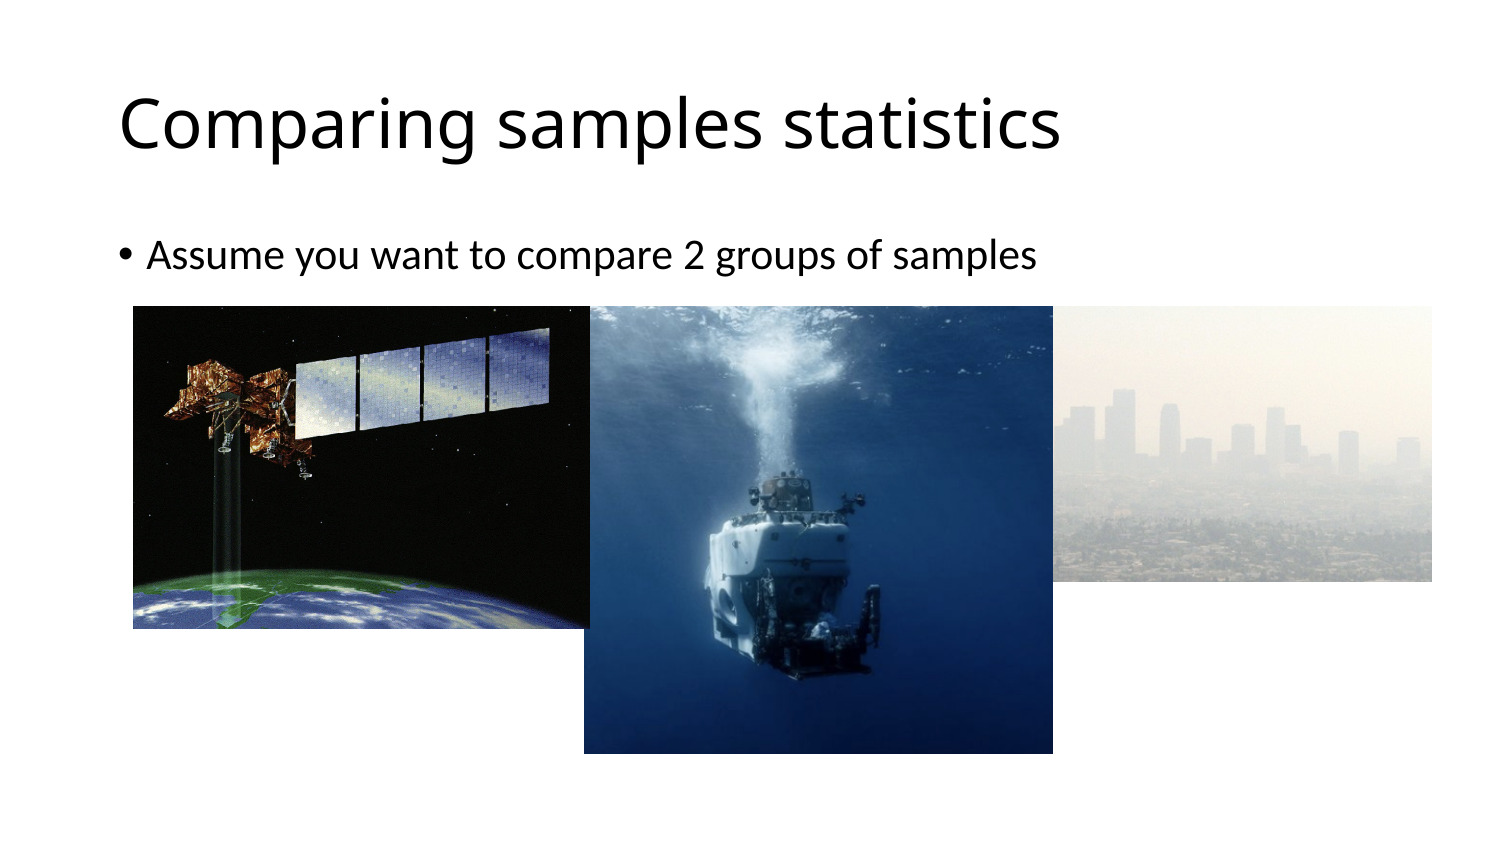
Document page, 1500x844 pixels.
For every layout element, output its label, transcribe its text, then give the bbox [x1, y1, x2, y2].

picture [133, 306, 1433, 755]
list Assume you want to compare 2 groups of samples [103, 224, 1397, 760]
title Comparing samples statistics [103, 44, 1397, 208]
